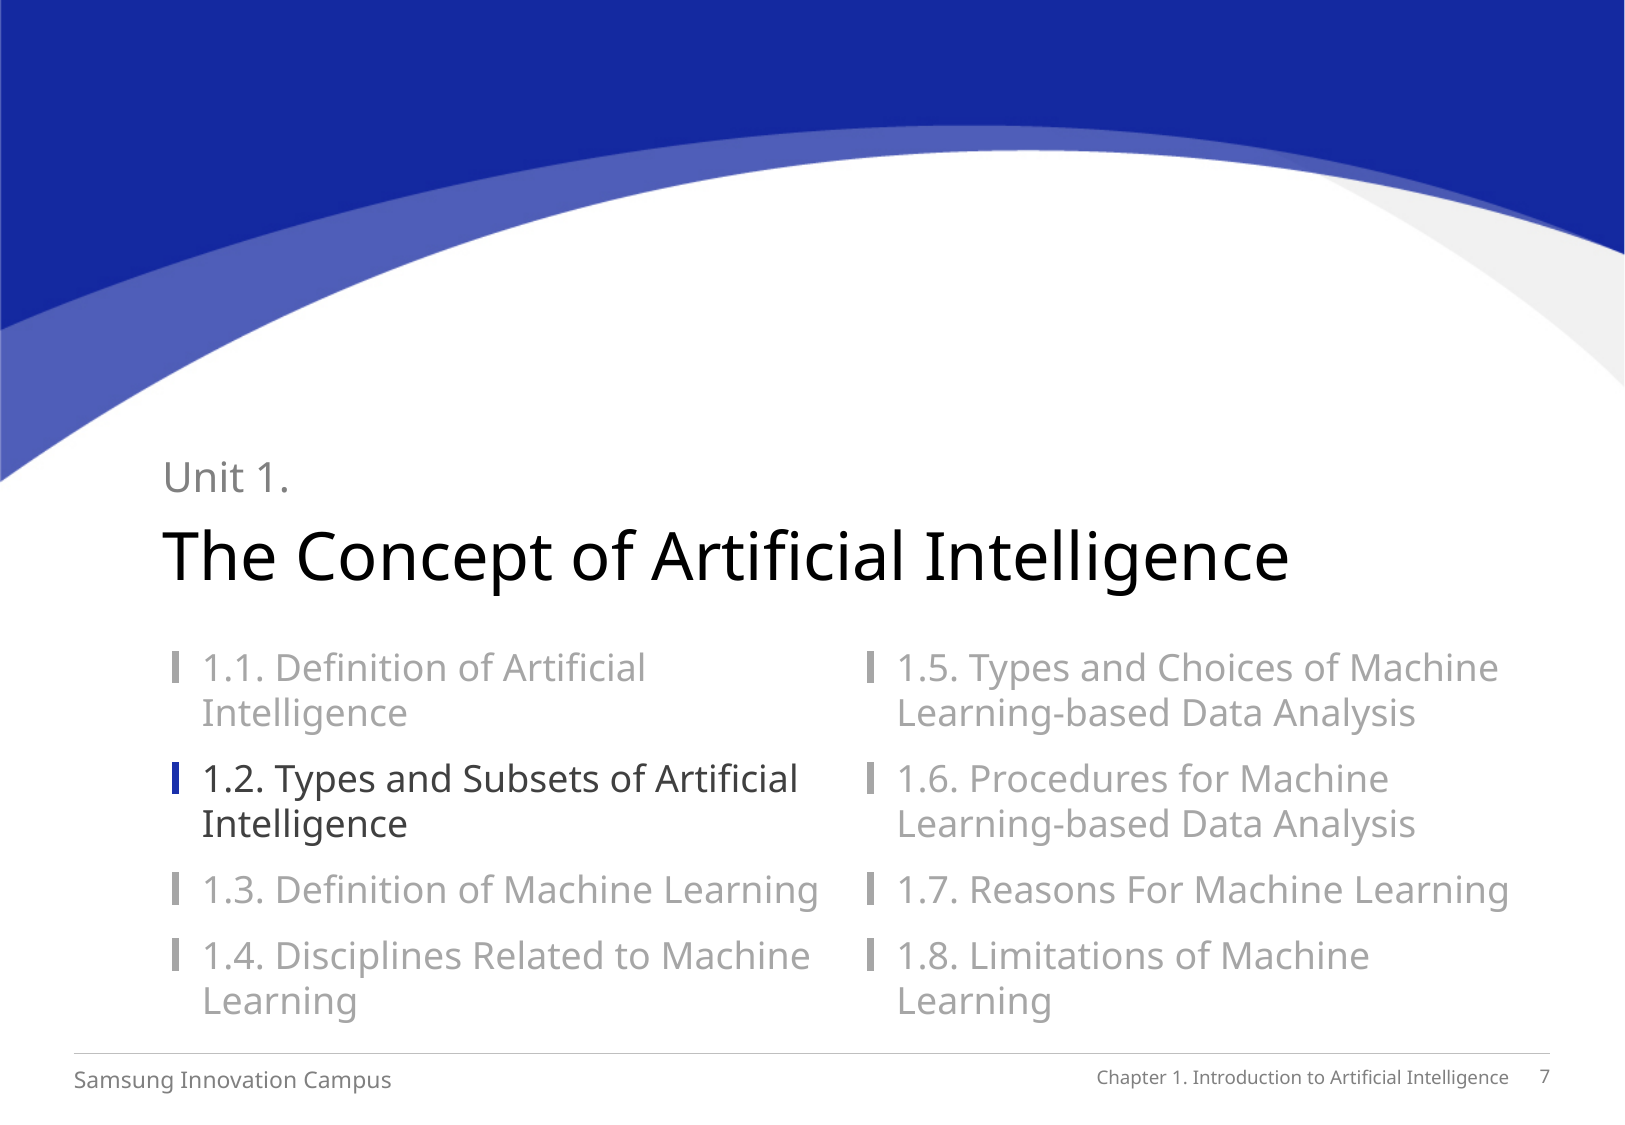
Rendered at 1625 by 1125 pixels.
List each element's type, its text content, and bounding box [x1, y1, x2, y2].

text_box Unit 1. [161, 450, 1062, 502]
text_box The Concept of Artificial Intelligence [161, 513, 1625, 595]
picture [0, 0, 1625, 1125]
text_box 1.1. Definition of Artificial Intelligence 1.2. Types and Subsets of Artificial Intelligence 1.3. Definition of Machine Learning 1.4. Disciplines Related to Machine Learning 1.5. Types and Choices of Machine Learning-based Data Analysis 1.6. Procedures for Machine Learning-based Data Analysis 1.7. Reasons For Machine Learning 1.8. Limitations of Machine Learning [172, 643, 1533, 1012]
